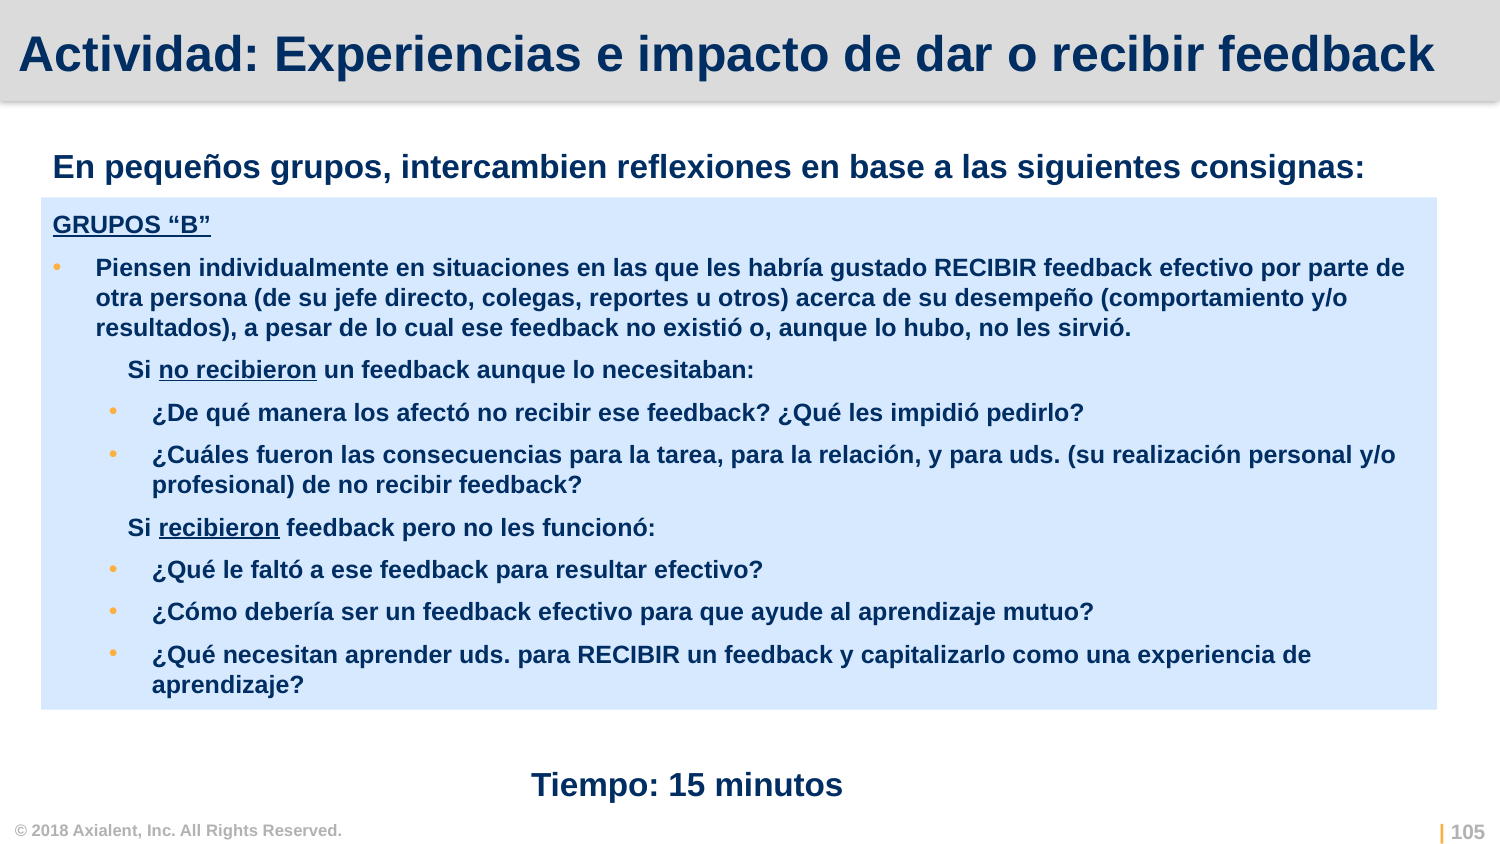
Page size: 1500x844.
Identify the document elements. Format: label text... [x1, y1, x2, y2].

text_box | 105 [1237, 810, 1500, 844]
title Actividad: Experiencias e impacto de dar o recibir feedback [18, 21, 1460, 96]
text_box GRUPOS “B” Piensen individualmente en situaciones en las que les habría gustado RECIBIR feedback efectivo por parte de otra persona (de su jefe directo, colegas, reportes u otros) acerca de su desempeño (comportamiento y/o resultados), a pesar de lo cual ese feedback no existió o, aunque lo hubo, no les sirvió. Si no recibieron un feedback aunque lo necesitaban: ¿De qué manera los afectó no recibir ese feedback? ¿Qué les impidió pedirlo? ¿Cuáles fueron las consecuencias para la tarea, para la relación, y para uds. (su realización personal y/o profesional) de no recibir feedback? Si recibieron feedback pero no les funcionó: ¿Qué le faltó a ese feedback para resultar efectivo? ¿Cómo debería ser un feedback efectivo para que ayude al aprendizaje mutuo? ¿Qué necesitan aprender uds. para RECIBIR un feedback y capitalizarlo como una experiencia de aprendizaje? [41, 197, 1437, 710]
text_box [0, 0, 1500, 101]
list En pequeños grupos, intercambien reflexiones en base a las siguientes consignas: [41, 133, 1438, 632]
text_box Tiempo: 15 minutos [516, 755, 859, 810]
